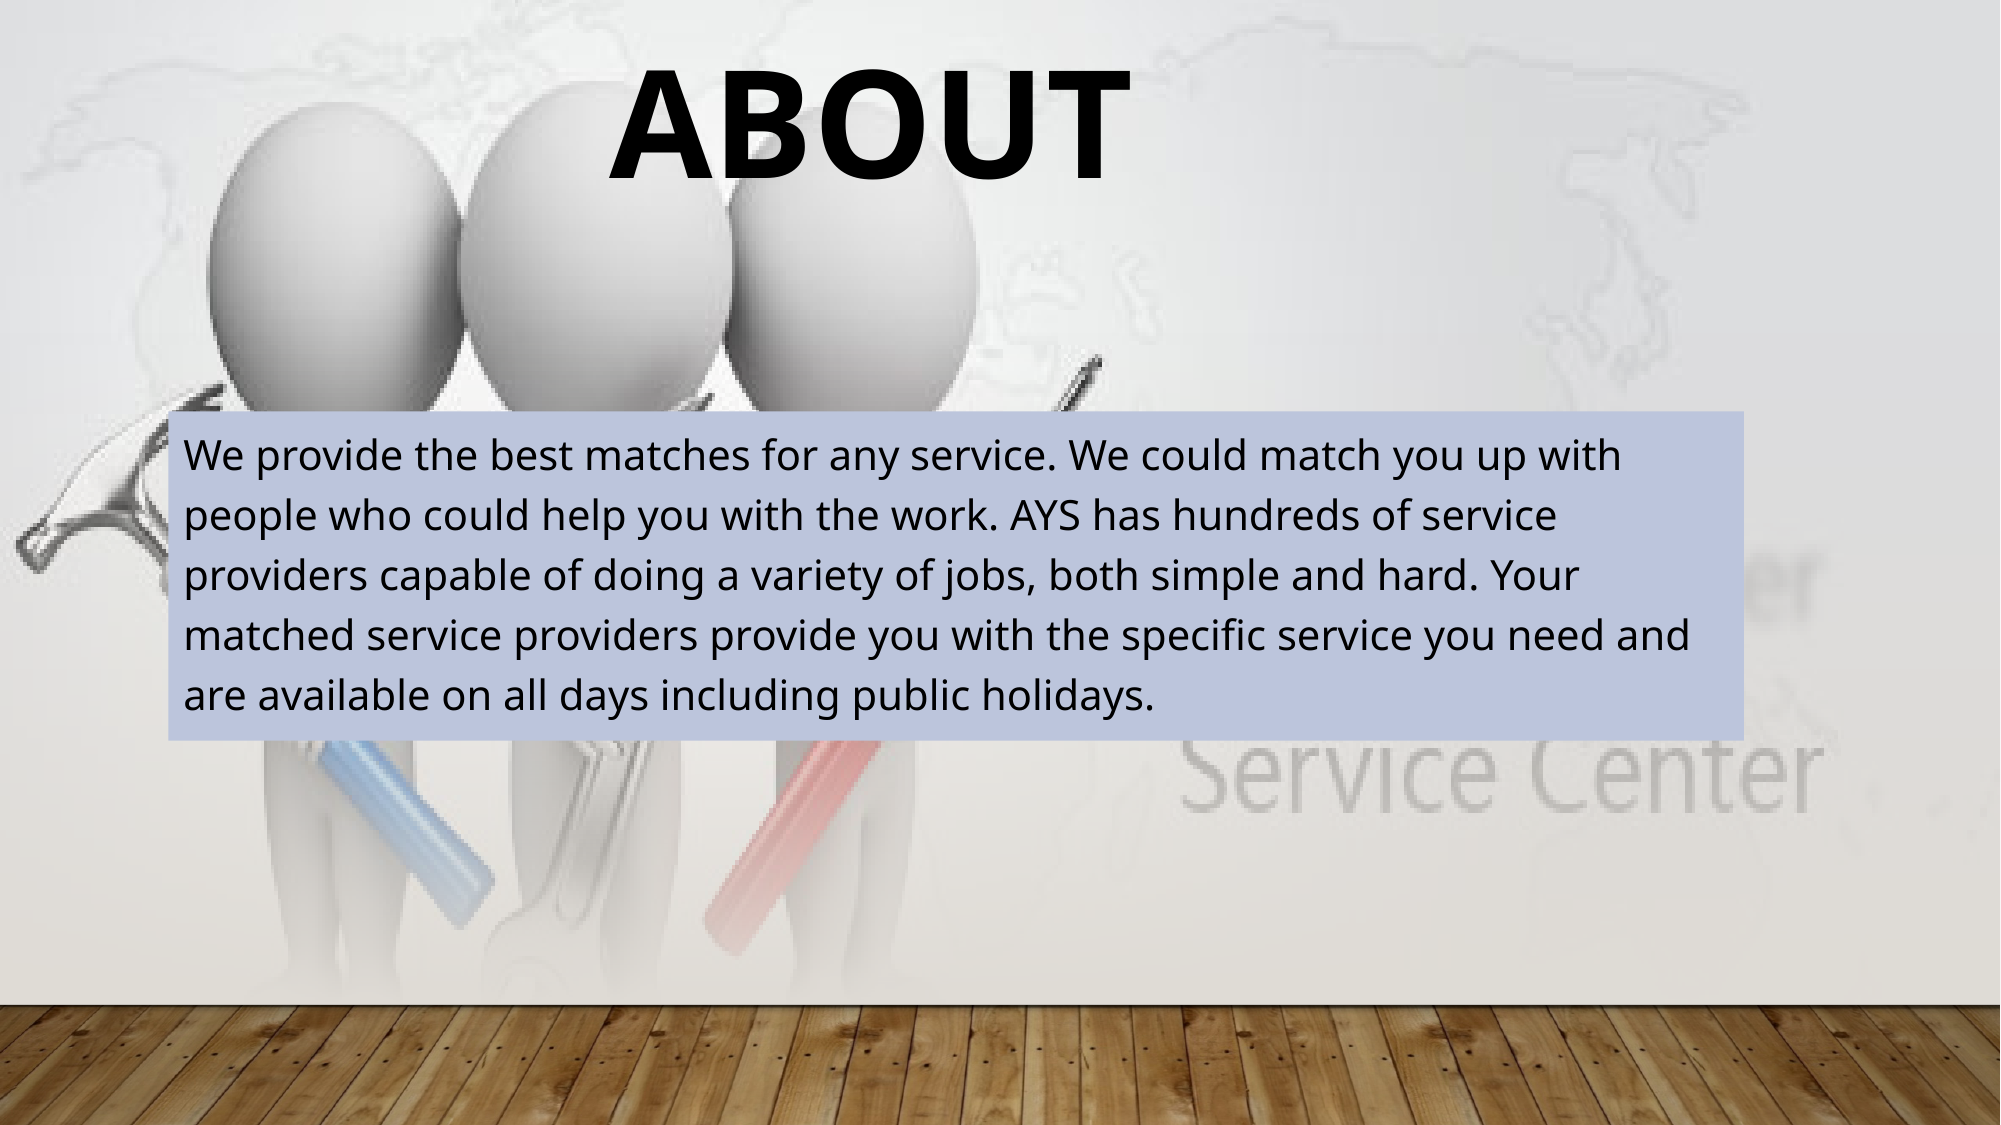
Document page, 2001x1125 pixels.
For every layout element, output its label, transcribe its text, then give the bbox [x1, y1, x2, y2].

title ABOUT [461, 41, 1281, 252]
picture [0, 1005, 2001, 1125]
list We provide the best matches for any service. We could match you up with people who could help you with the work. AYS has hundreds of service providers capable of doing a variety of jobs, both simple and hard. Your matched service providers provide you with the specific service you need and are available on all days including public holidays. [168, 411, 1744, 741]
picture [0, 0, 2001, 396]
